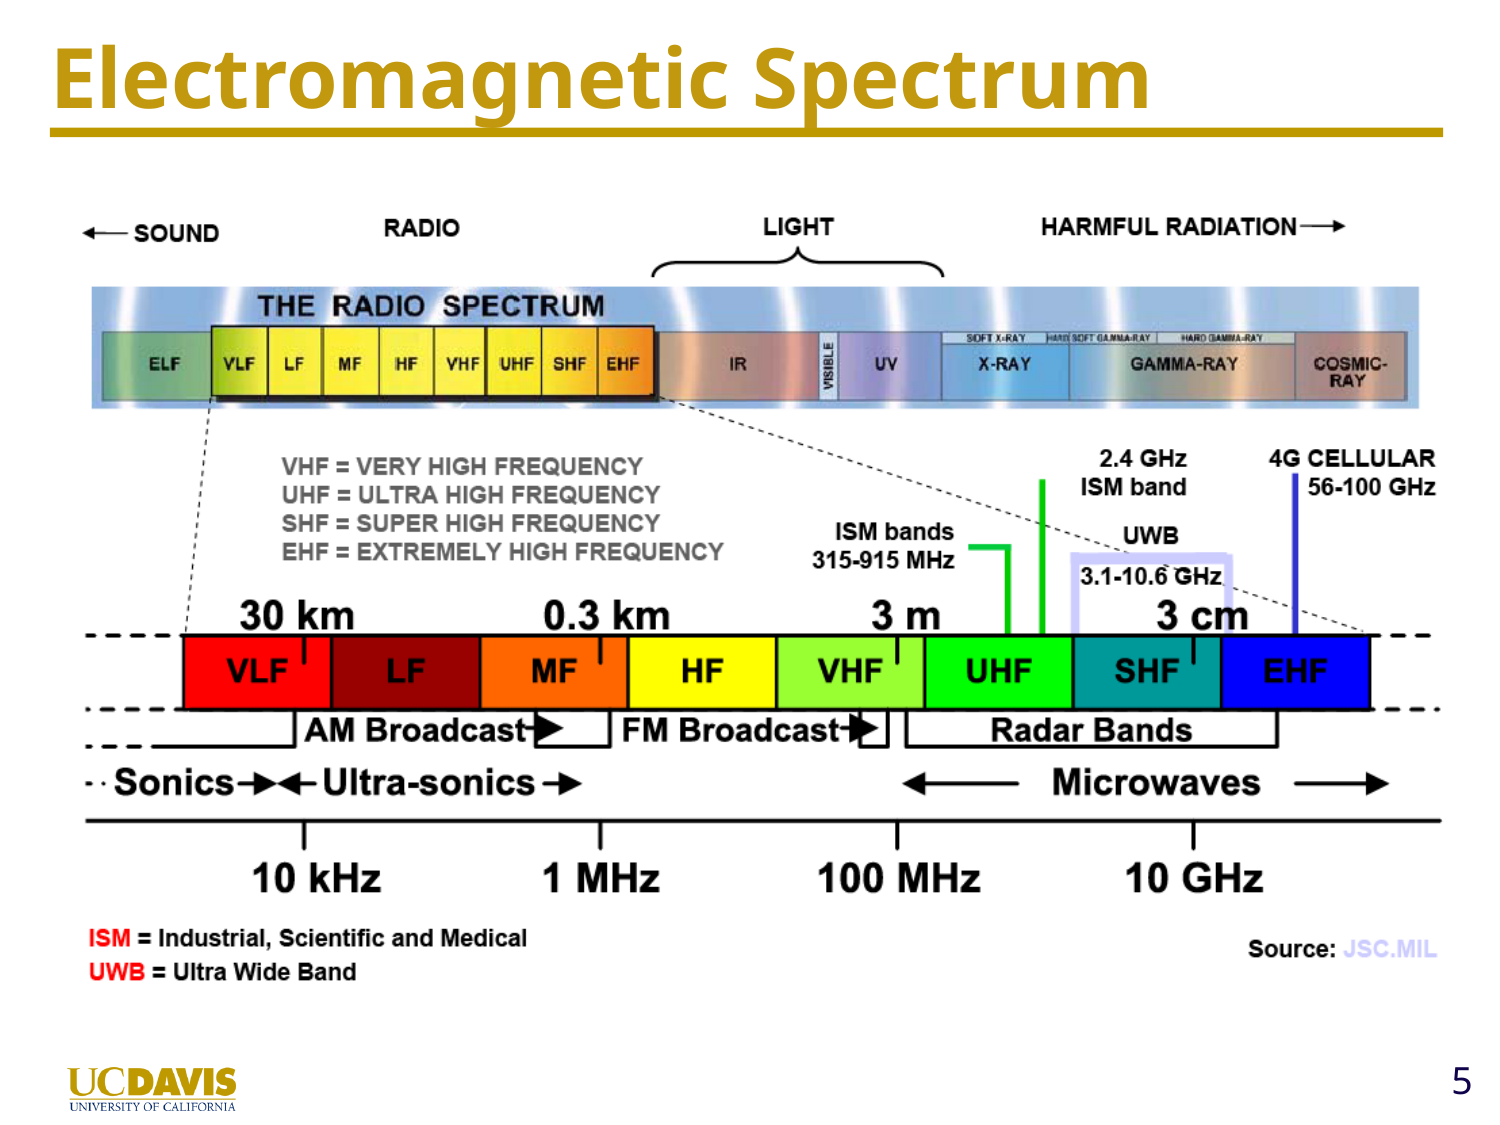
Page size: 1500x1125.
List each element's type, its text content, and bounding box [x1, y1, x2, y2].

picture [49, 215, 1451, 990]
title Electromagnetic Spectrum [49, 0, 1273, 151]
picture [67, 1067, 236, 1111]
